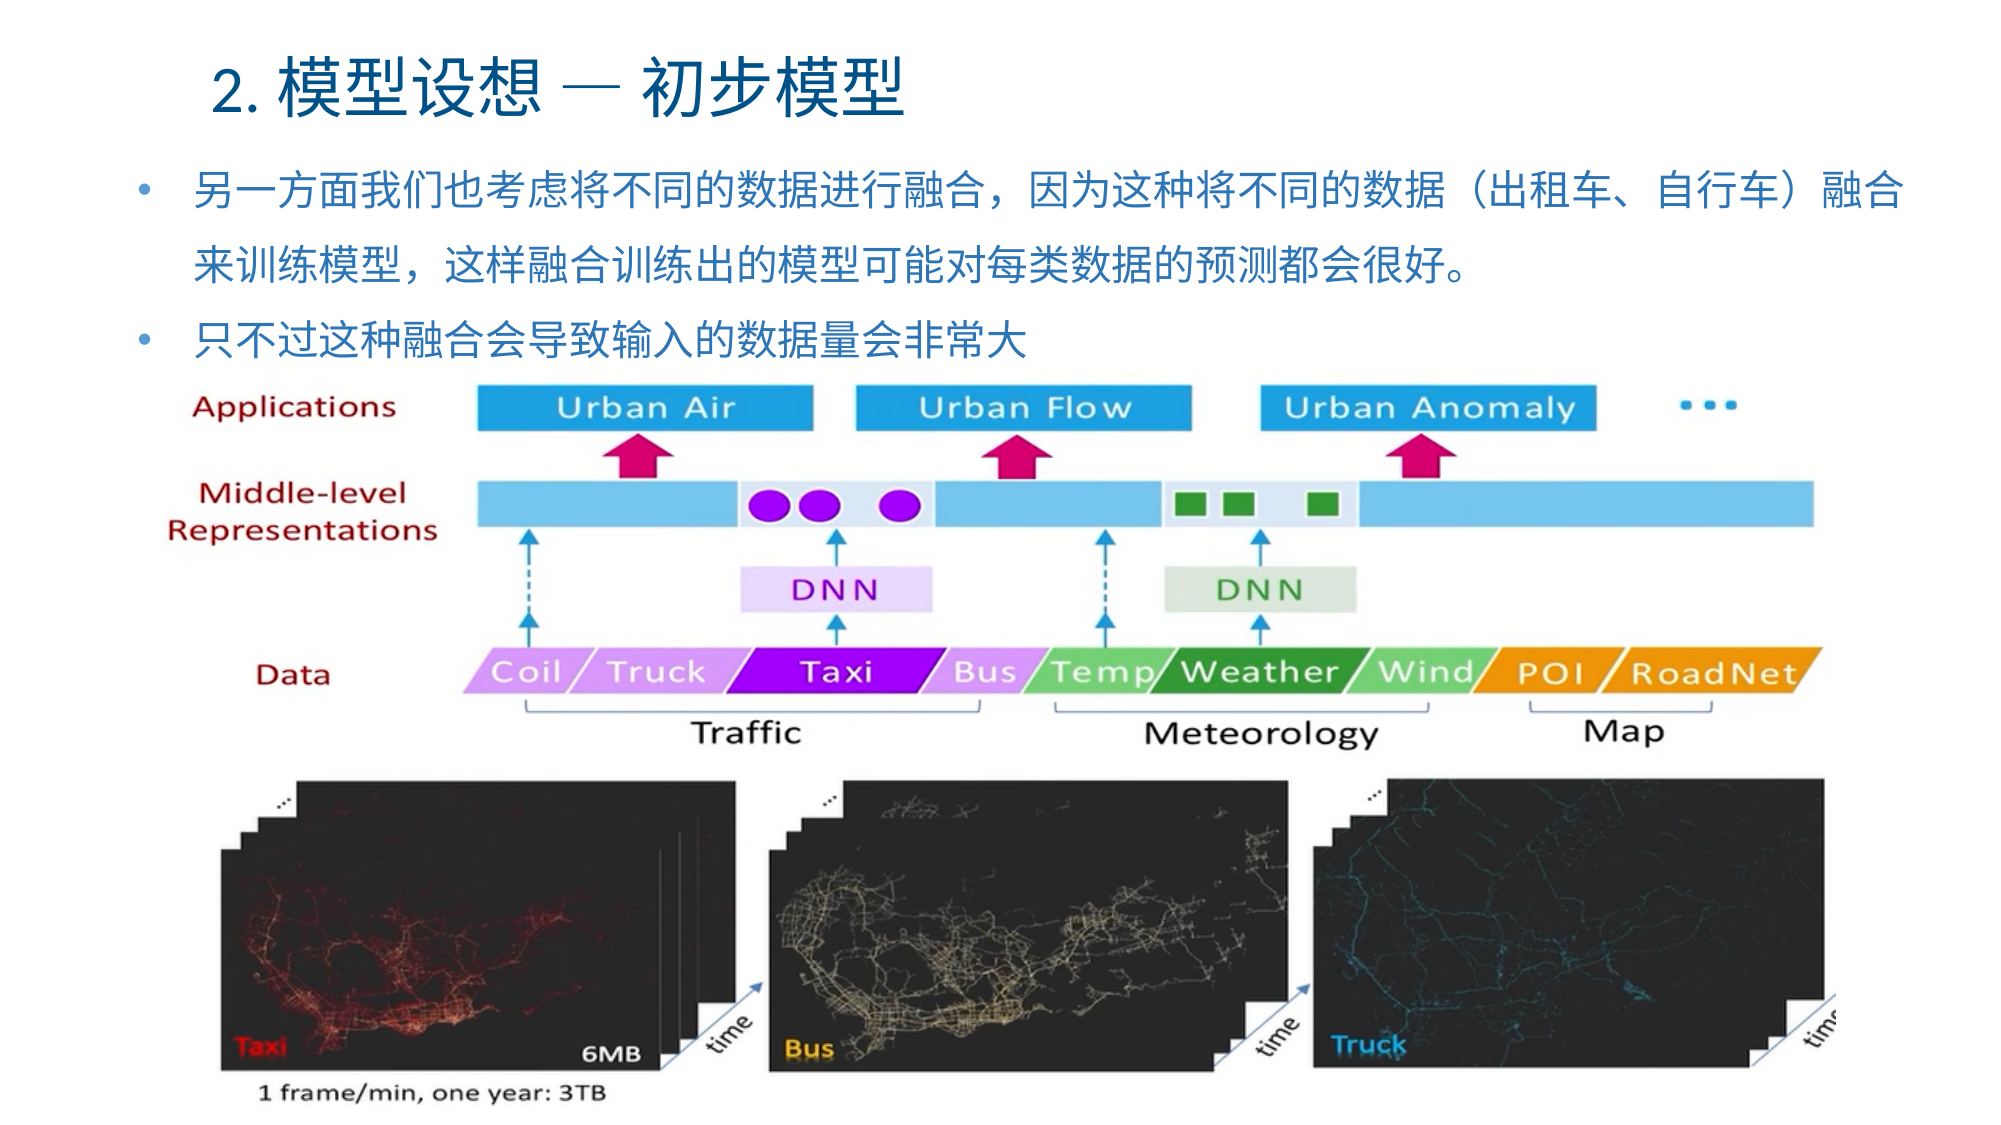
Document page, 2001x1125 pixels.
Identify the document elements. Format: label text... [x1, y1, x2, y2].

text_box 2.模型设想 — 初步模型 [195, 47, 1016, 118]
picture [158, 362, 1842, 1106]
text_box 另一方面我们也考虑将不同的数据进行融合，因为这种将不同的数据（出租车、自行车）融合来训练模型，这样融合训练出的模型可能对每类数据的预测都会很好。 只不过这种融合会导致输入的数据量会非常大 [122, 131, 1926, 372]
